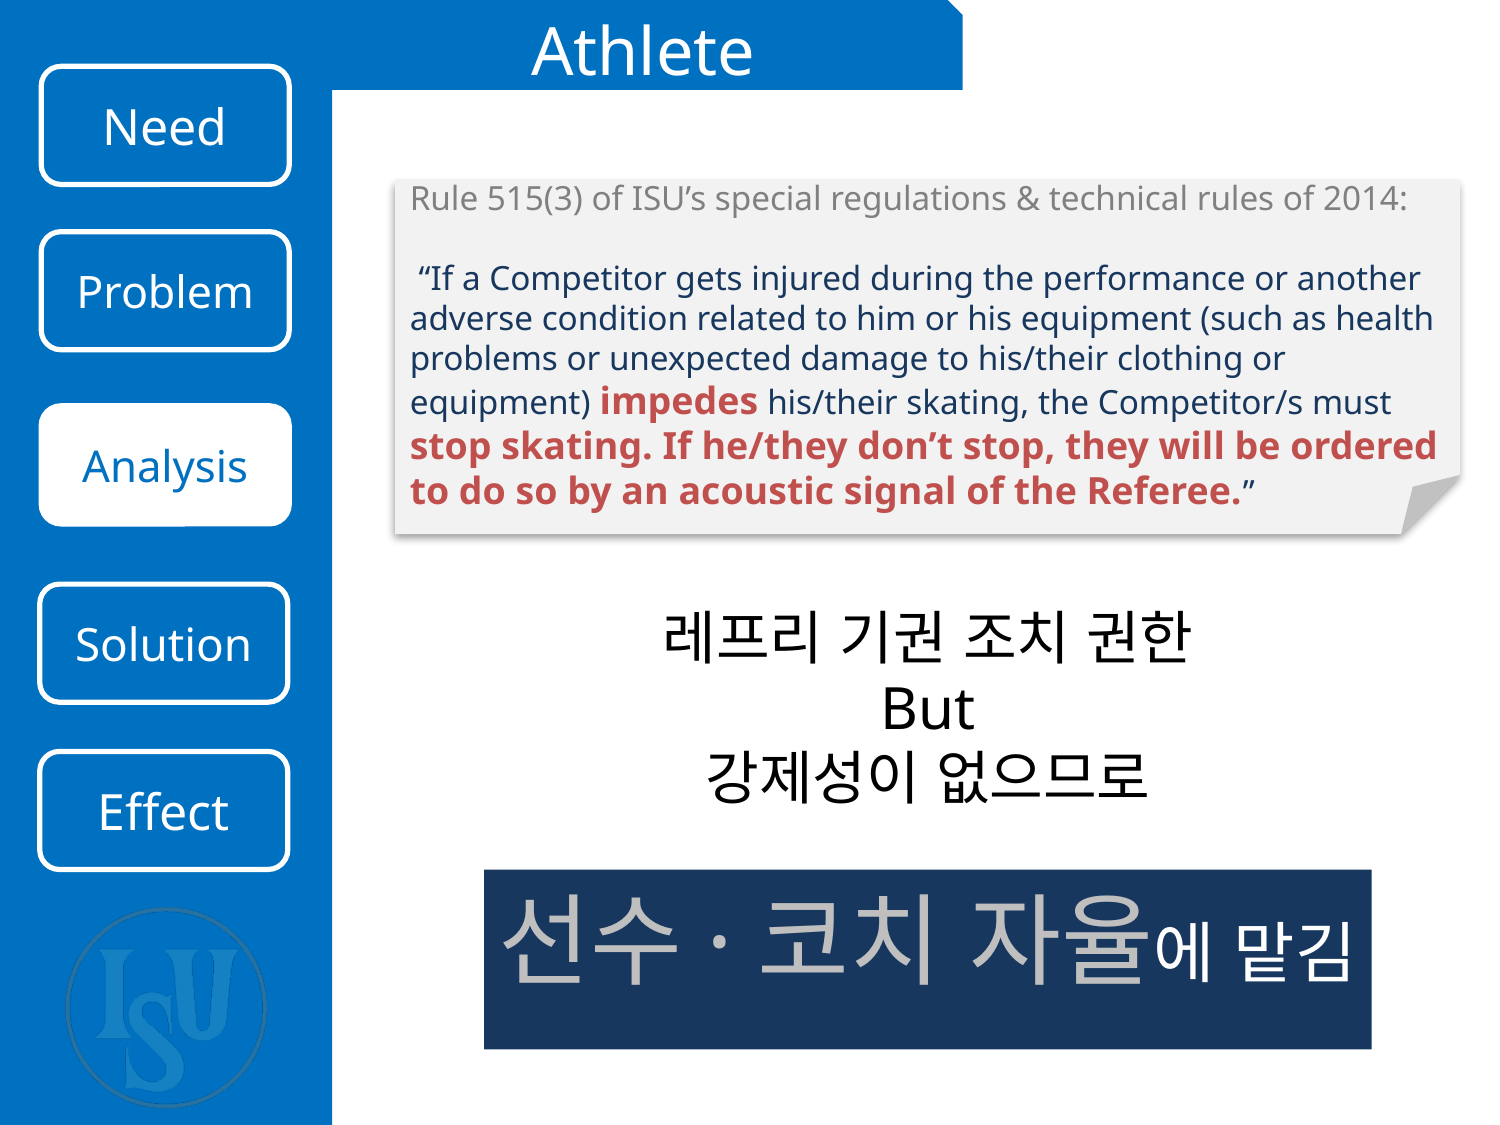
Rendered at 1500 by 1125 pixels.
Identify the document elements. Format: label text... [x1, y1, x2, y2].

text_box 레프리 기권 조치 권한 But 강제성이 없으므로 [496, 593, 1360, 819]
text_box Rule 515(3) of ISU’s special regulations & technical rules of 2014: “If a Competitor gets injured during the performance or another adverse condition related to him or his equipment (such as health problems or unexpected damage to his/their clothing or equipment) impedes his/their skating, the Competitor/s must stop skating. If he/they don’t stop, they will be ordered to do so by an acoustic signal of the Referee.” [392, 177, 1463, 537]
text_box Analysis [39, 403, 292, 527]
text_box Athlete [329, 0, 965, 93]
text_box Problem [39, 229, 292, 352]
picture [60, 904, 270, 1111]
text_box Solution [37, 582, 290, 705]
text_box [0, 0, 334, 1125]
text_box 선수·코치 자율에 맡김 [484, 869, 1372, 1050]
text_box Effect [37, 749, 290, 872]
text_box Need [39, 64, 292, 187]
